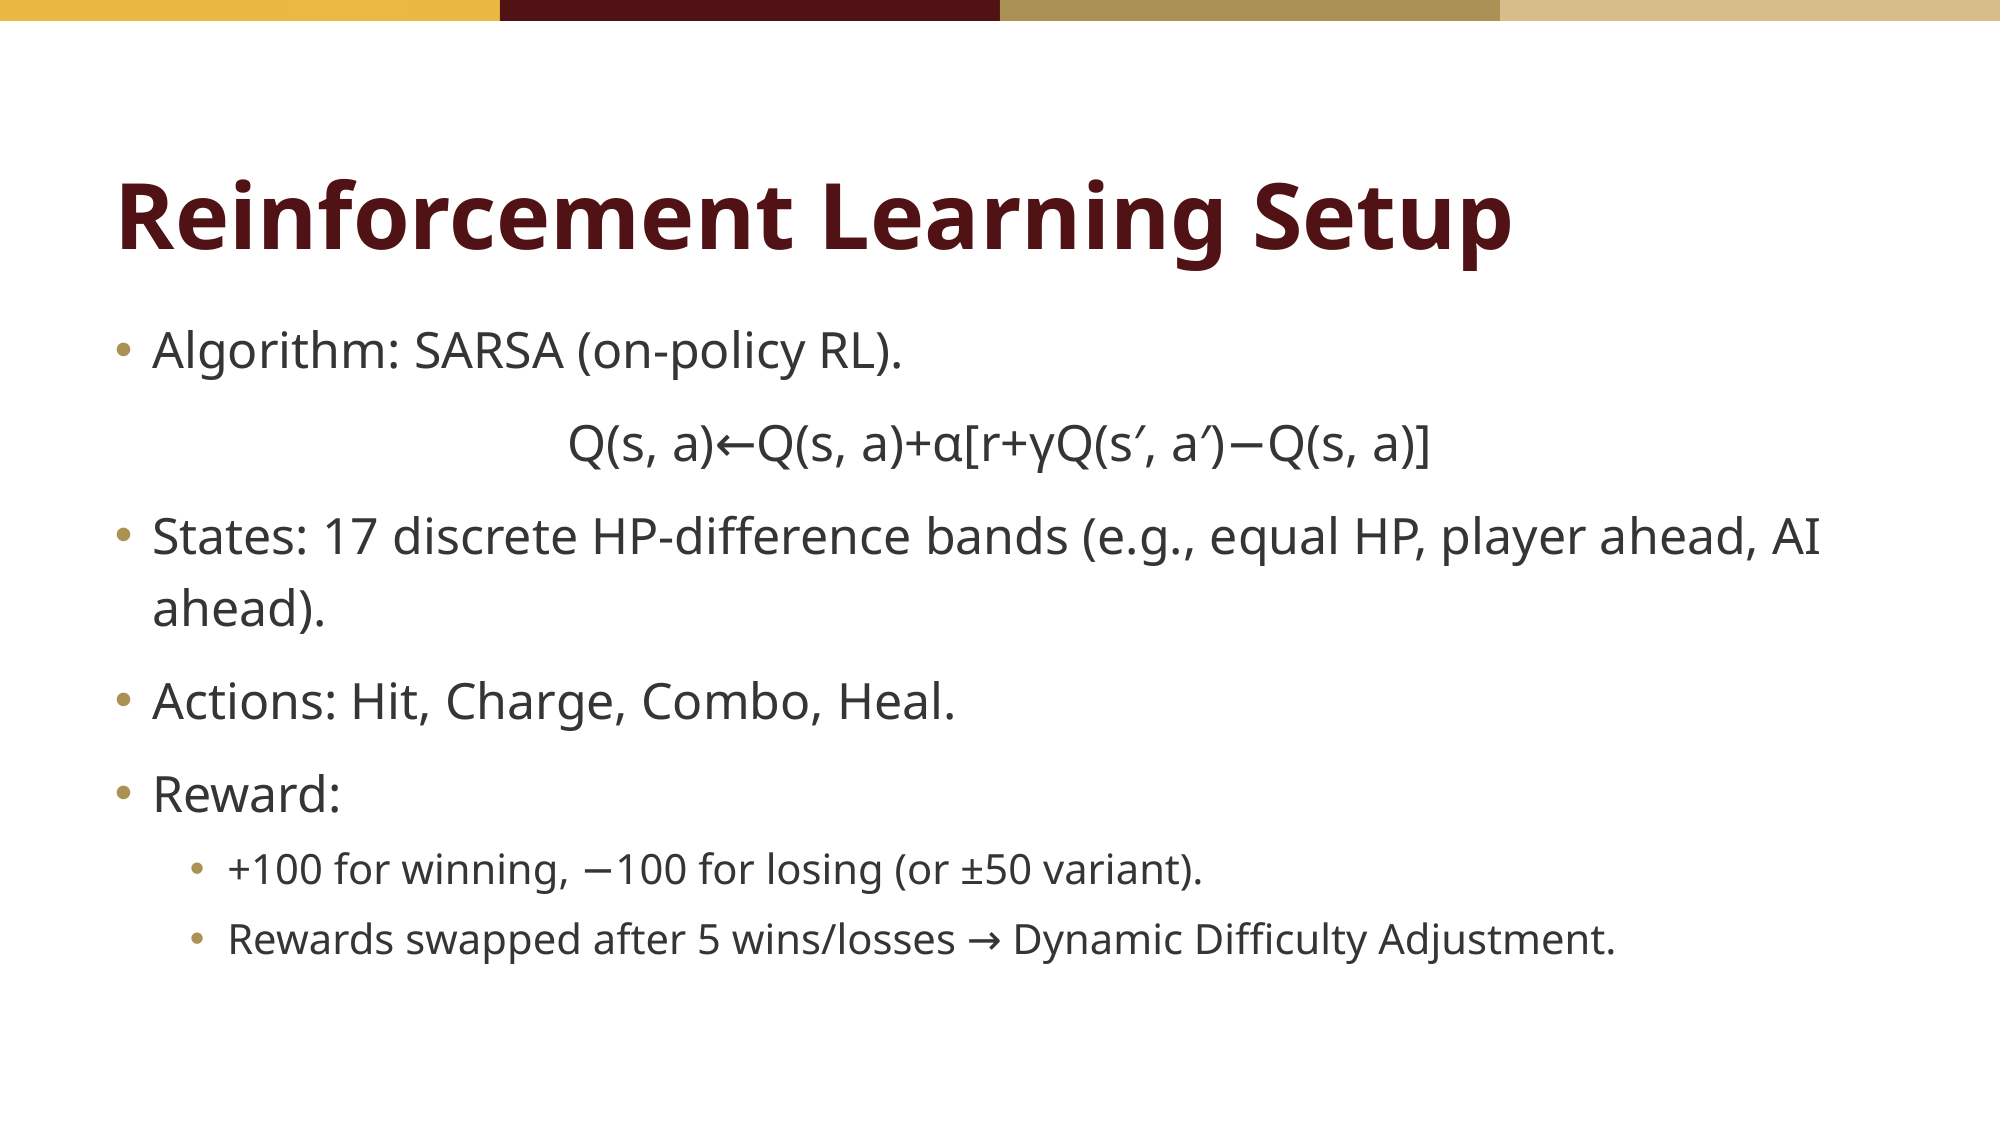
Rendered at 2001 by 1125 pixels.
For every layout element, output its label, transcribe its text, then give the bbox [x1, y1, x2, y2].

title Reinforcement Learning Setup [99, 59, 1900, 278]
picture [0, 0, 2000, 21]
list Algorithm: SARSA (on-policy RL). Q(s, a)←Q(s, a)+α[r+γQ(s′, a′)−Q(s, a)] States: 17 discrete HP-difference bands (e.g., equal HP, player ahead, AI ahead). Actions: Hit, Charge, Combo, Heal. Reward: +100 for winning, −100 for losing (or ±50 variant). Rewards swapped after 5 wins/losses → Dynamic Difficulty Adjustment. [99, 299, 1900, 994]
